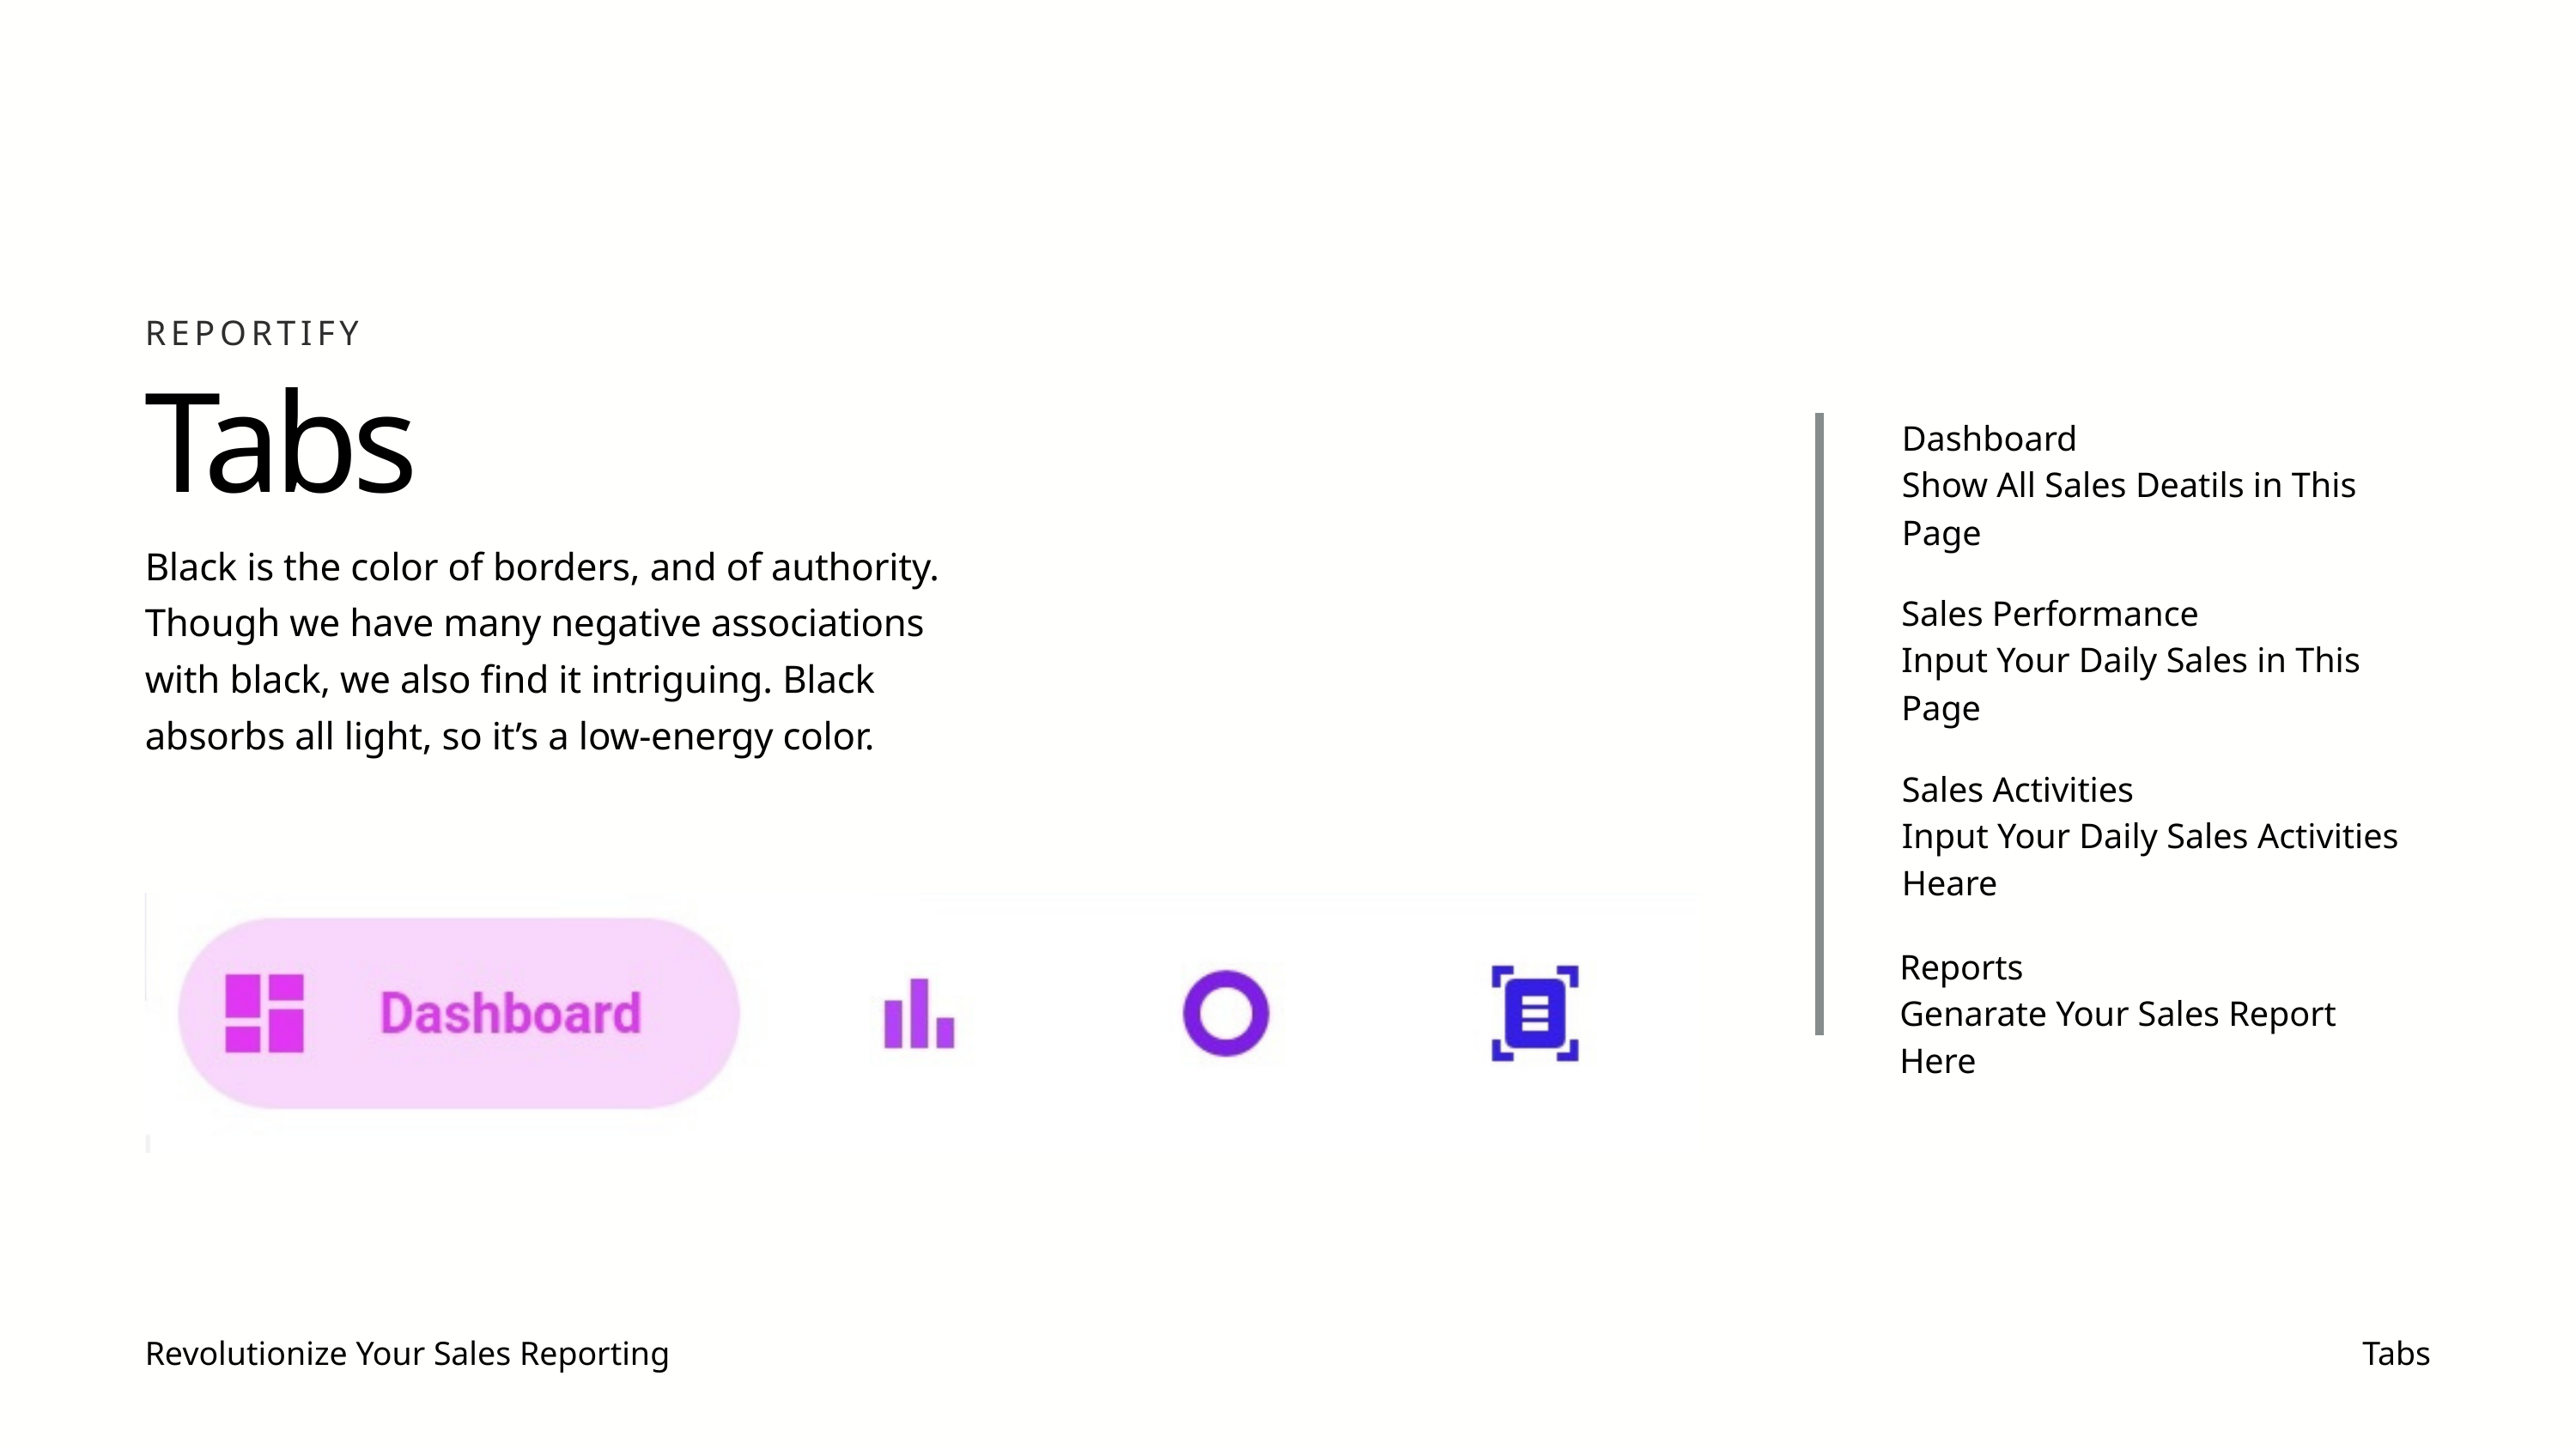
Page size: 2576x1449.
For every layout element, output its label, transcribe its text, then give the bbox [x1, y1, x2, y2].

text_box Tabs [144, 382, 1289, 520]
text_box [1901, 588, 2403, 724]
text_box REPORTIFY [144, 304, 1289, 353]
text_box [1899, 942, 2403, 1077]
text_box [1901, 413, 2403, 549]
text_box Black is the color of borders, and of authority. Though we have many negative associations with black, we also find it intriguing. Black absorbs all light, so it’s a low-energy color. [144, 531, 951, 757]
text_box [1901, 763, 2403, 900]
text_box [144, 893, 1700, 1153]
text_box Tabs [1823, 1326, 2432, 1372]
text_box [1814, 413, 1824, 1036]
text_box Revolutionize Your Sales Reporting [144, 1326, 753, 1372]
